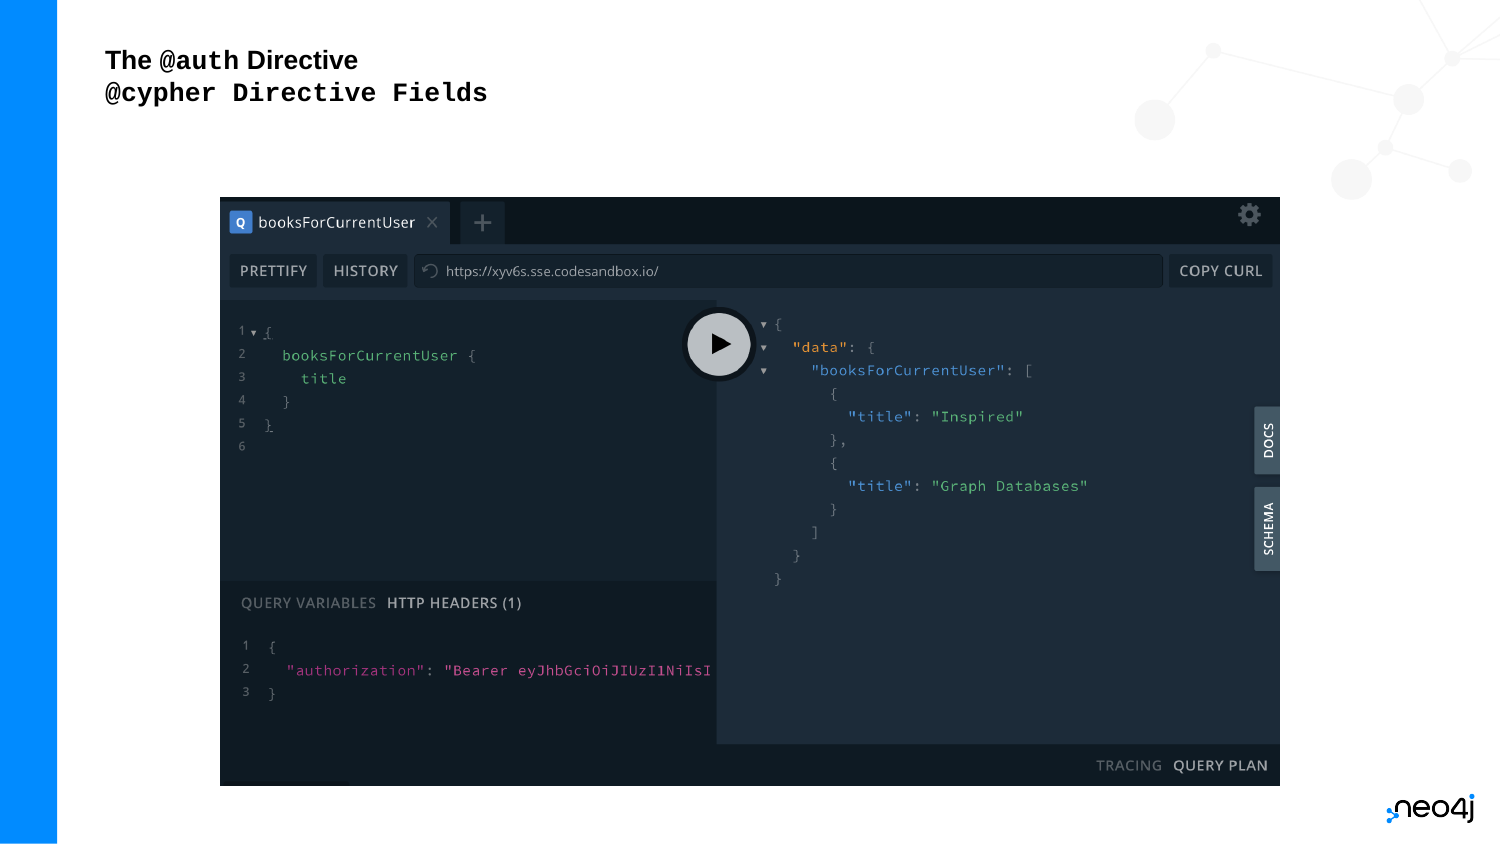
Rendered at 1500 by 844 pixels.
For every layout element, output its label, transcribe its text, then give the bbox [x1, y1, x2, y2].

title The @auth Directive @cypher Directive Fields [90, 28, 1411, 123]
picture [1385, 791, 1476, 826]
picture [220, 0, 1500, 786]
